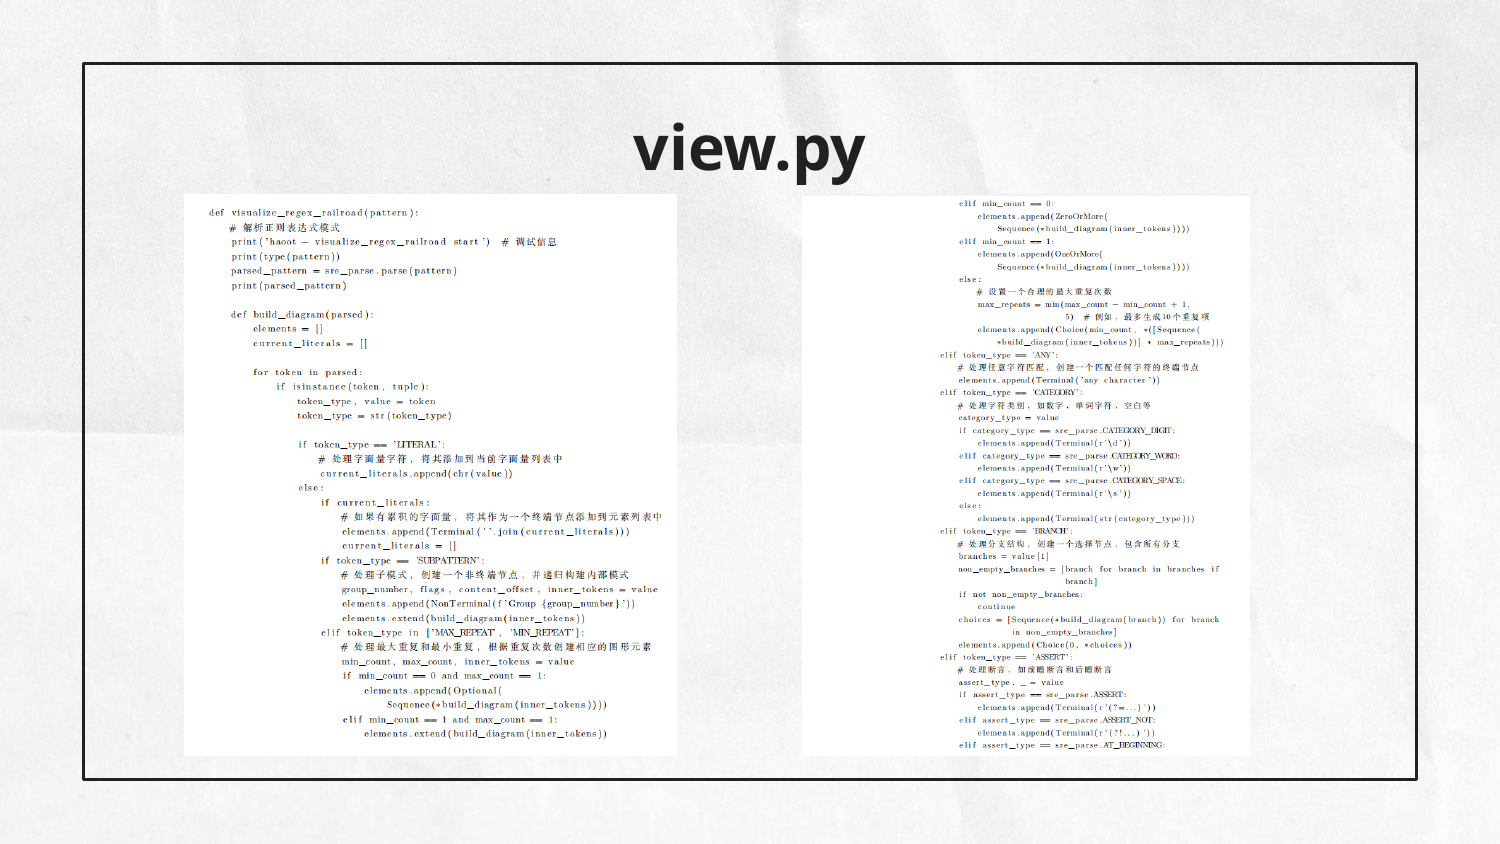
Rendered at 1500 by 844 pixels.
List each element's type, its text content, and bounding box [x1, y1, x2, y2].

picture [184, 194, 677, 756]
text_box [0, 0, 1500, 844]
picture [802, 194, 1250, 757]
title view.py [116, 93, 1384, 182]
